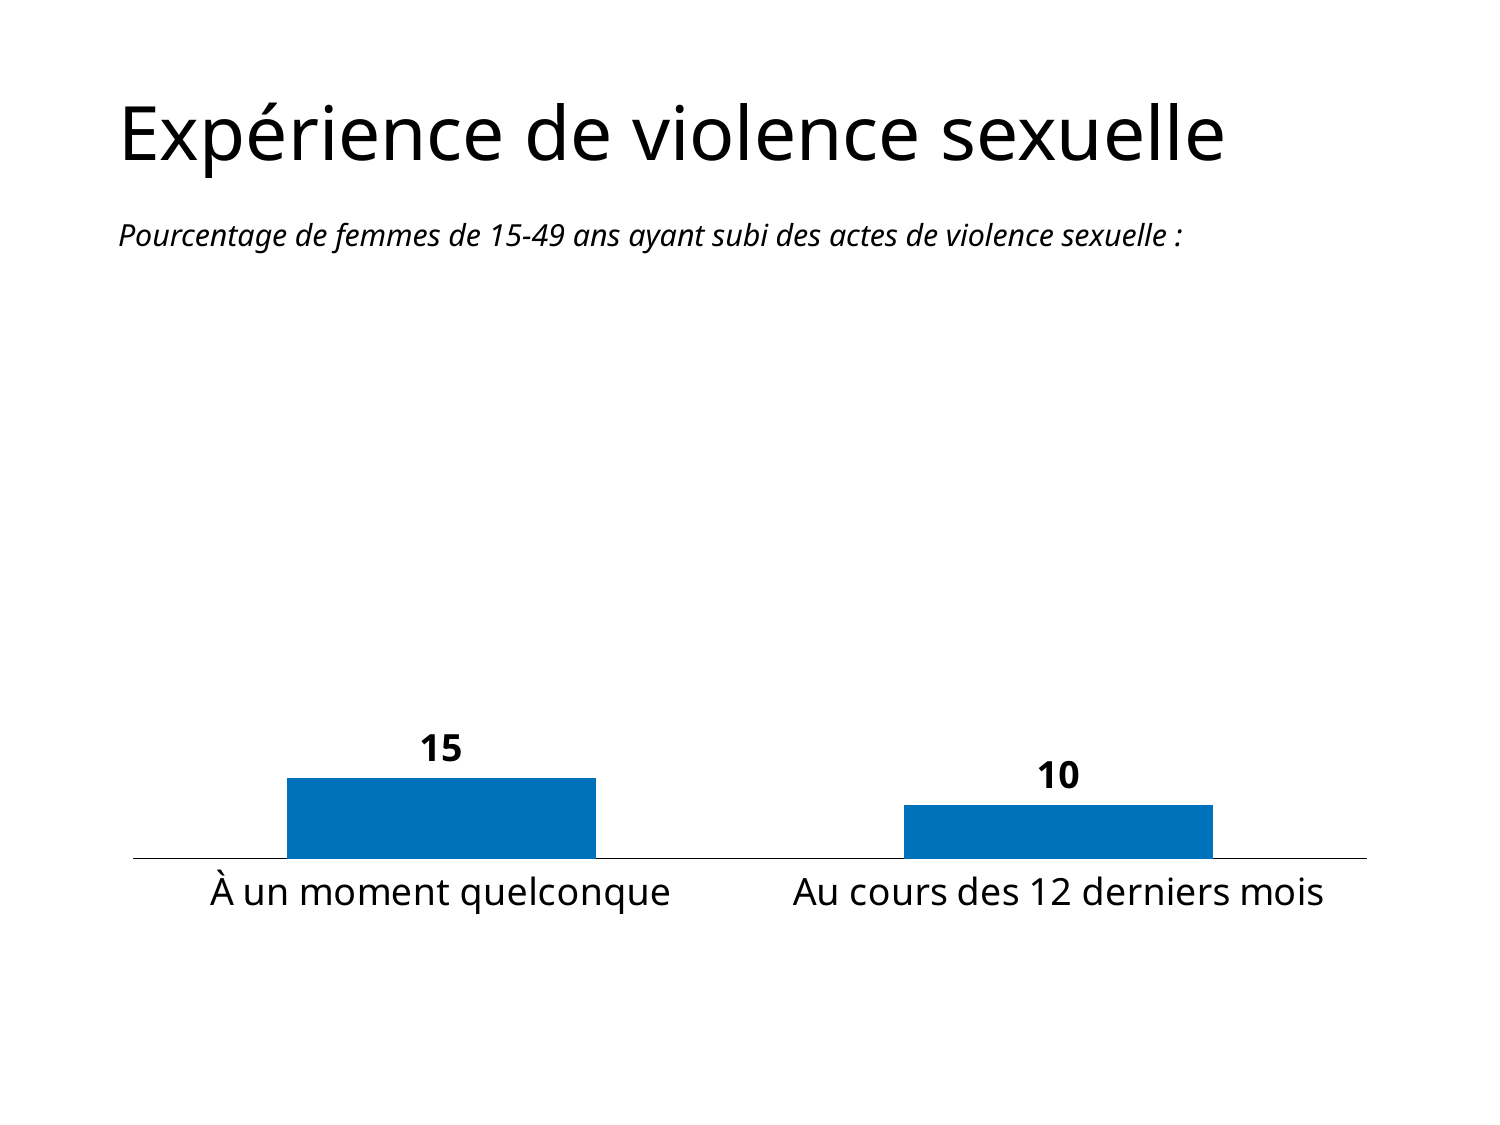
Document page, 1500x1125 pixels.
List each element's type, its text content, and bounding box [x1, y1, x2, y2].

chart [103, 312, 1397, 1066]
list Pourcentage de femmes de 15-49 ans ayant subi des actes de violence sexuelle : [103, 212, 1397, 282]
title Expérience de violence sexuelle [103, 59, 1397, 212]
